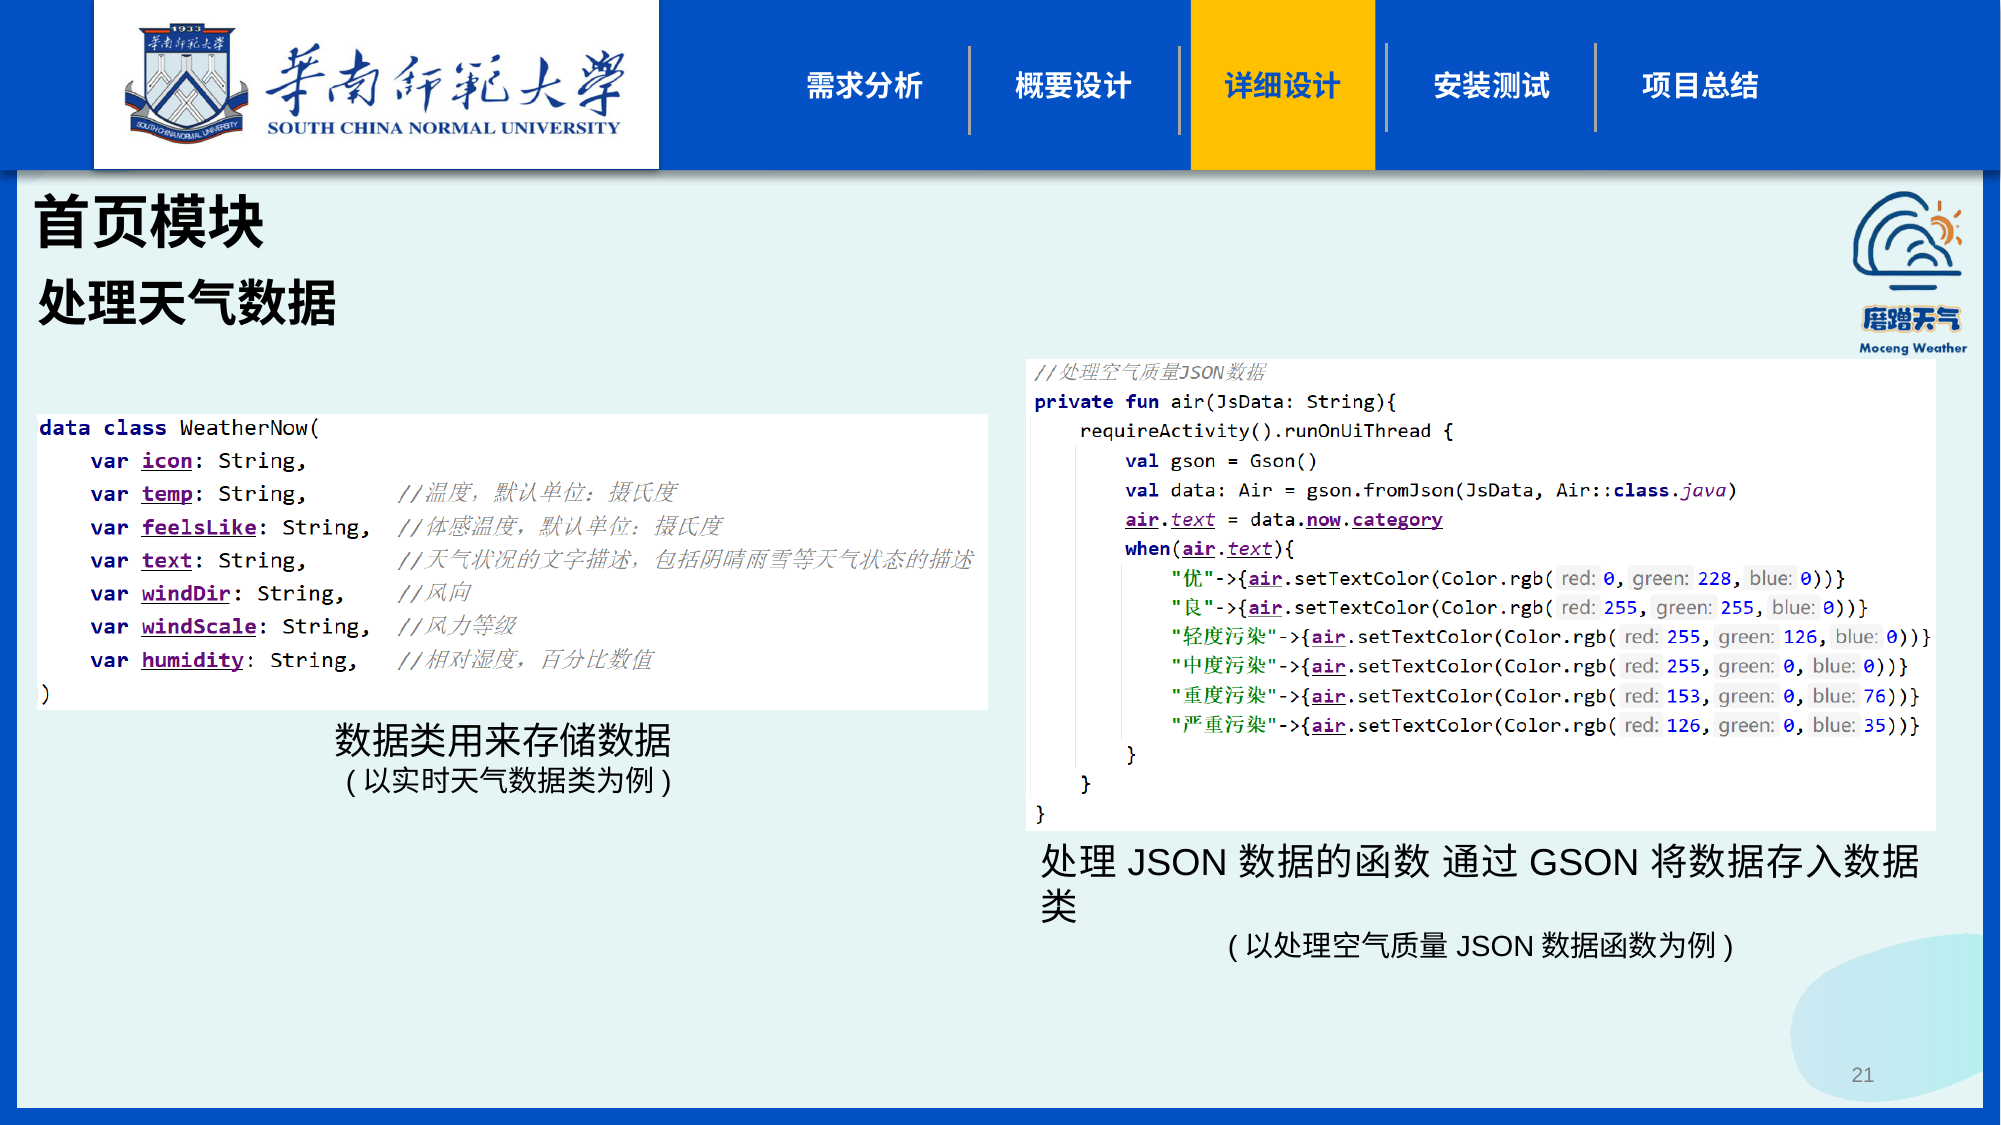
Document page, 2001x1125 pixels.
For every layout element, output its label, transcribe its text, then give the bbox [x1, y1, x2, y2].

text_box 首页模块 [17, 177, 282, 263]
text_box 处理JSON数据的函数 通过GSON将数据存入数据类 (以处理空气质量JSON数据函数为例) [1026, 831, 1936, 971]
picture [37, 414, 988, 710]
picture [108, 12, 644, 155]
picture [1026, 185, 1984, 831]
slide_number 21 [1452, 1056, 1890, 1092]
text_box 数据类用来存储数据 (以实时天气数据类为例) [320, 710, 698, 805]
text_box 处理天气数据 [17, 263, 358, 339]
